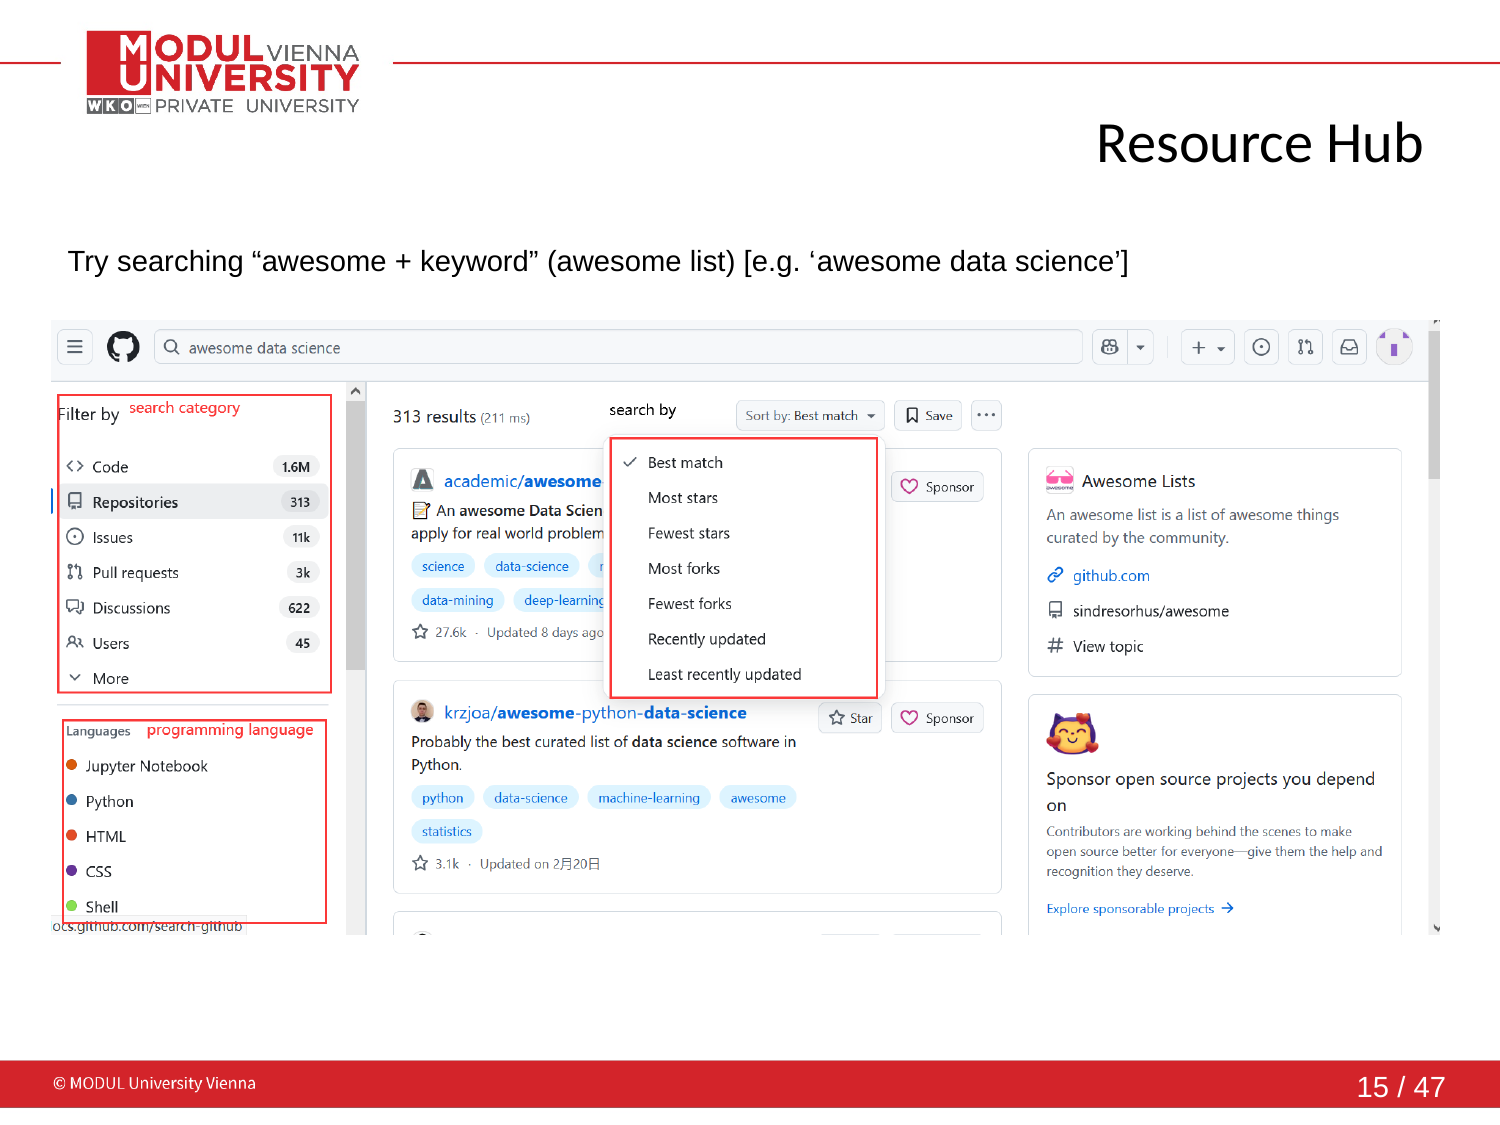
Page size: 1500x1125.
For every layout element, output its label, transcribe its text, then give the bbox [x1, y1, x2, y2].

title Resource Hub [51, 45, 1439, 211]
list Try searching “awesome + keyword” (awesome list) [e.g. ‘awesome data science’] [0, 211, 1439, 308]
picture [0, 0, 1500, 1125]
